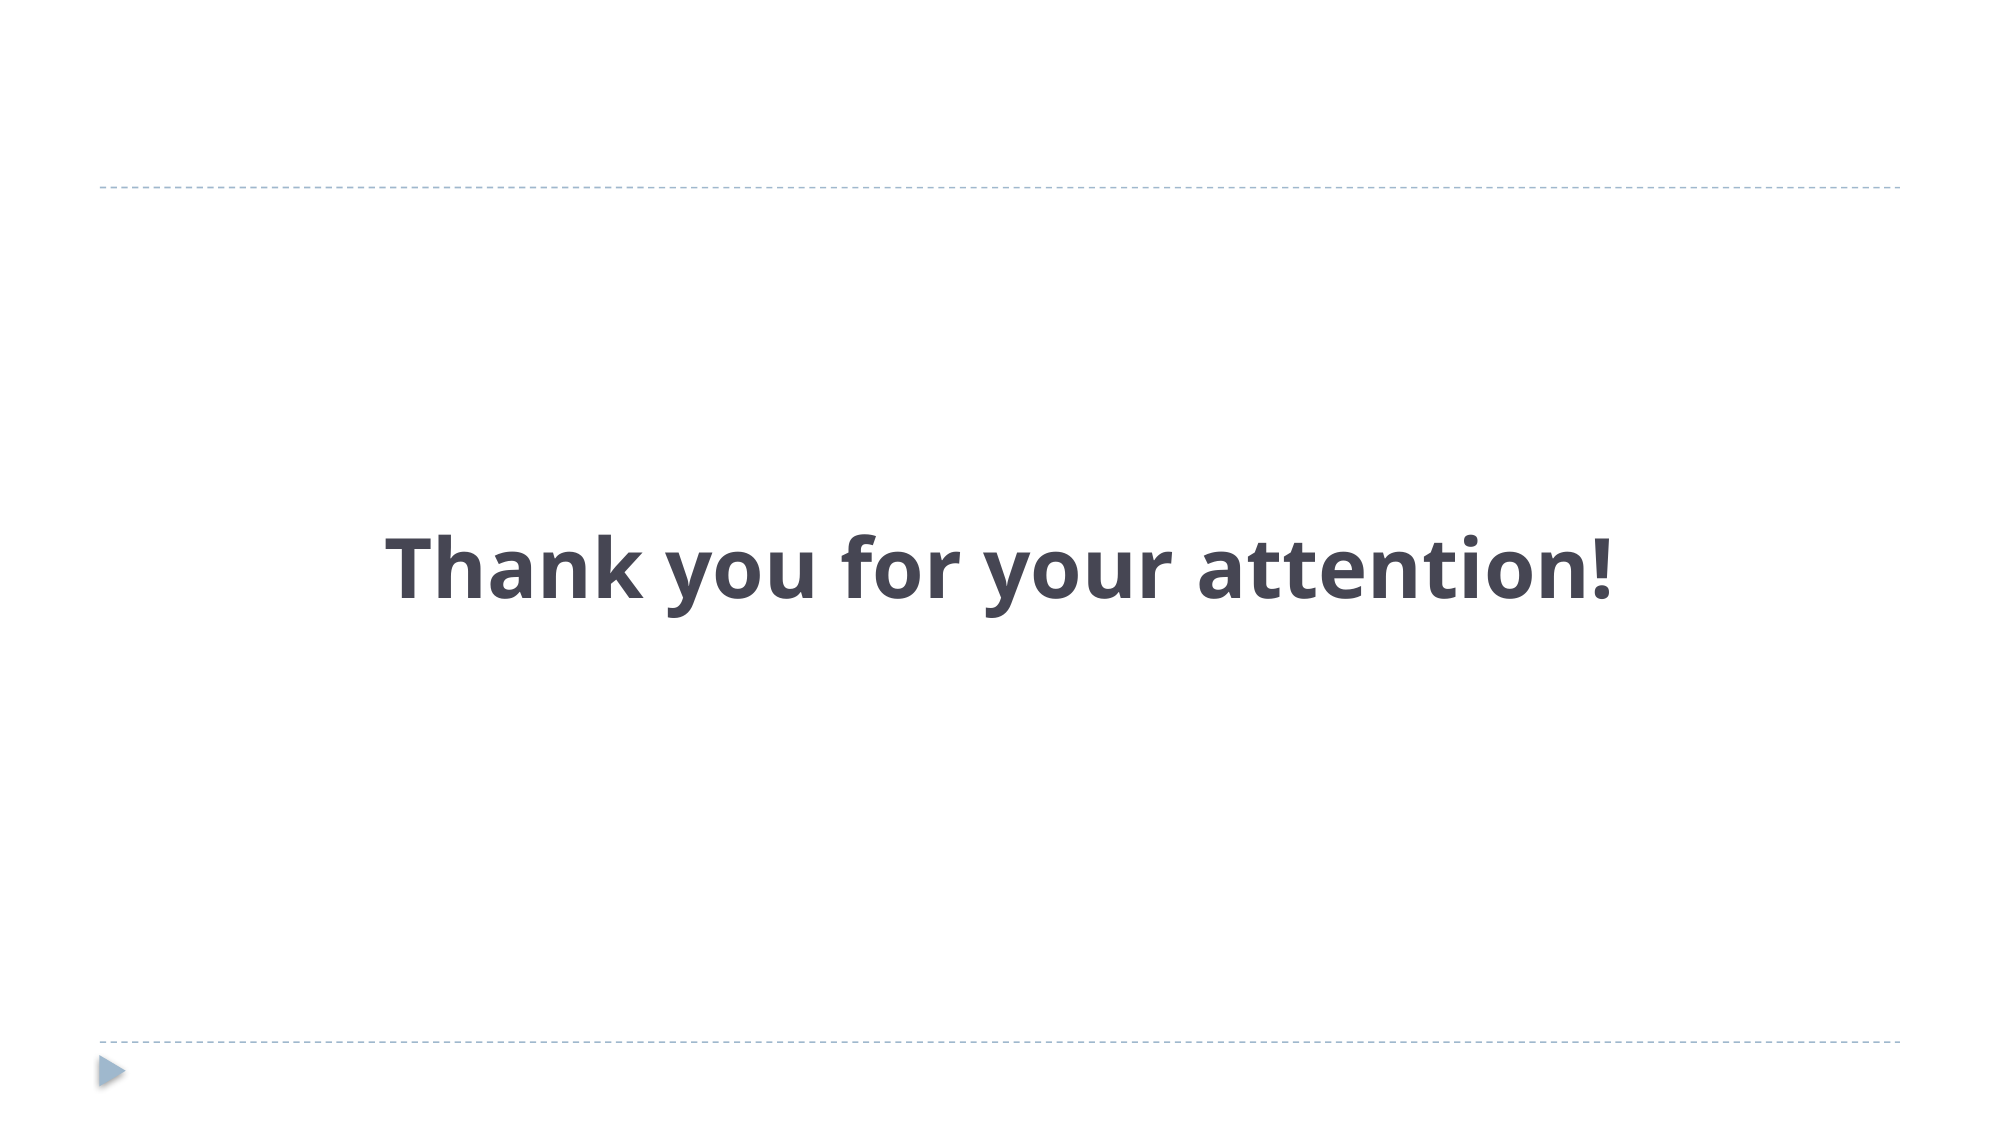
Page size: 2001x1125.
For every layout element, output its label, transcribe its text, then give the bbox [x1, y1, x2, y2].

title Thank you for your attention! [99, 501, 1900, 623]
